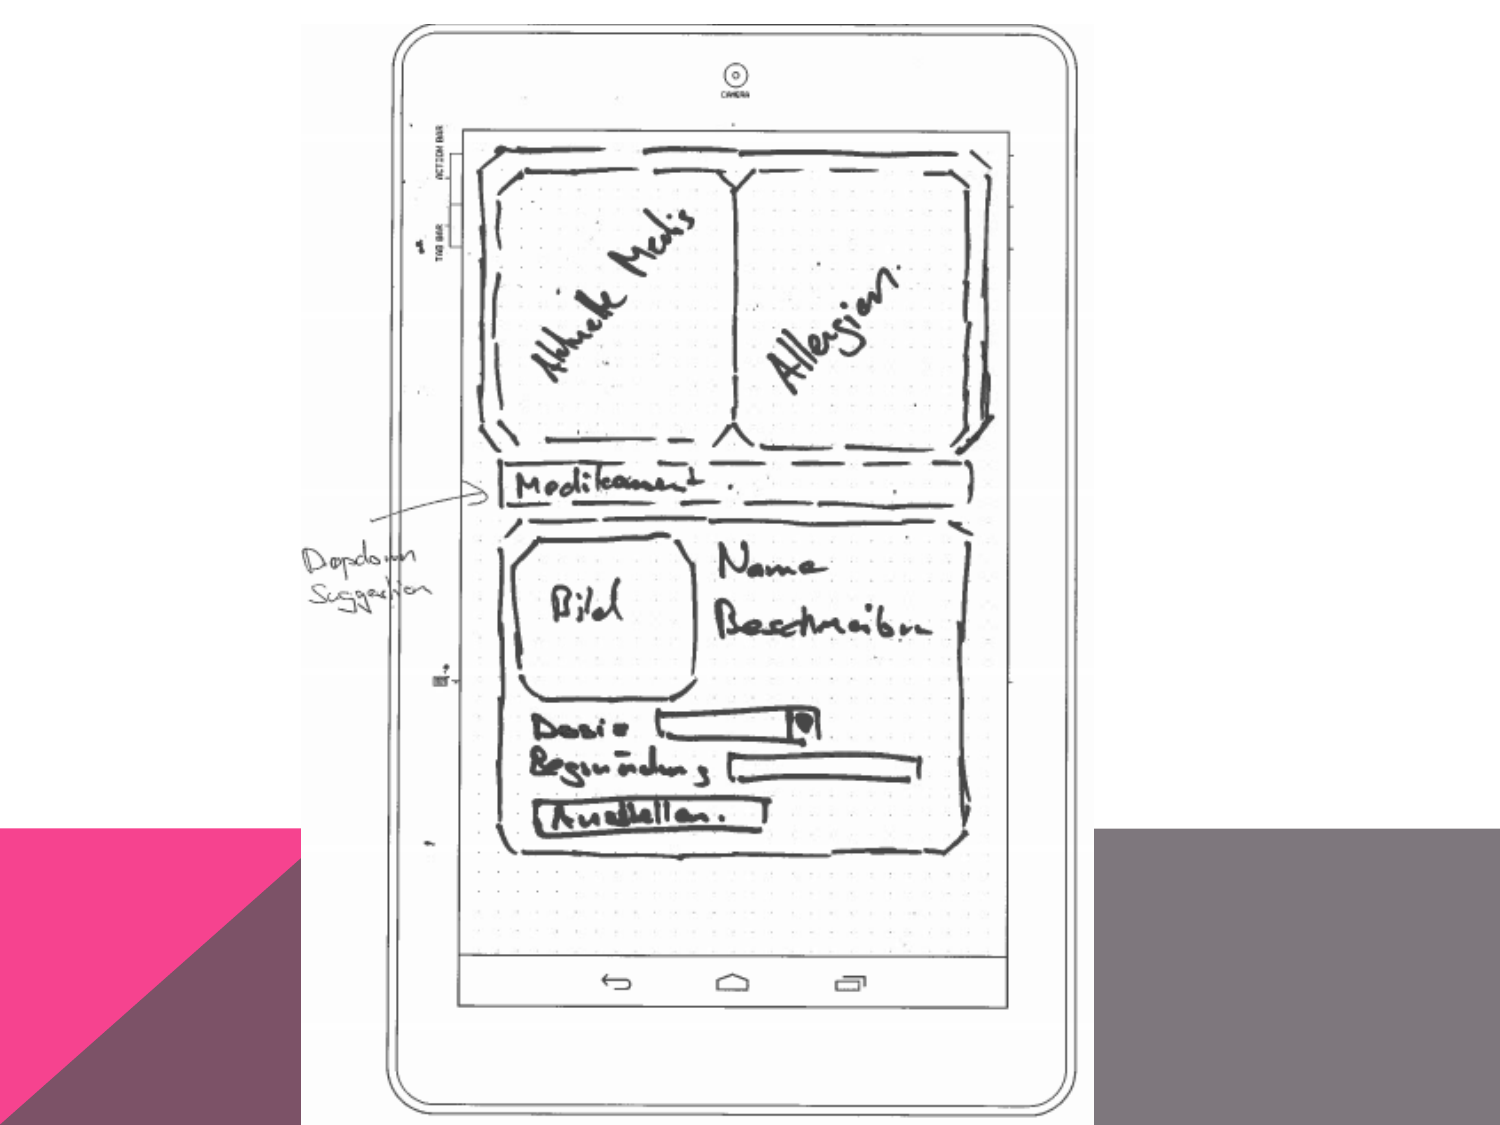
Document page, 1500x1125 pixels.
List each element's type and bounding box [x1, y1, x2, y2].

picture [300, 24, 1094, 1125]
